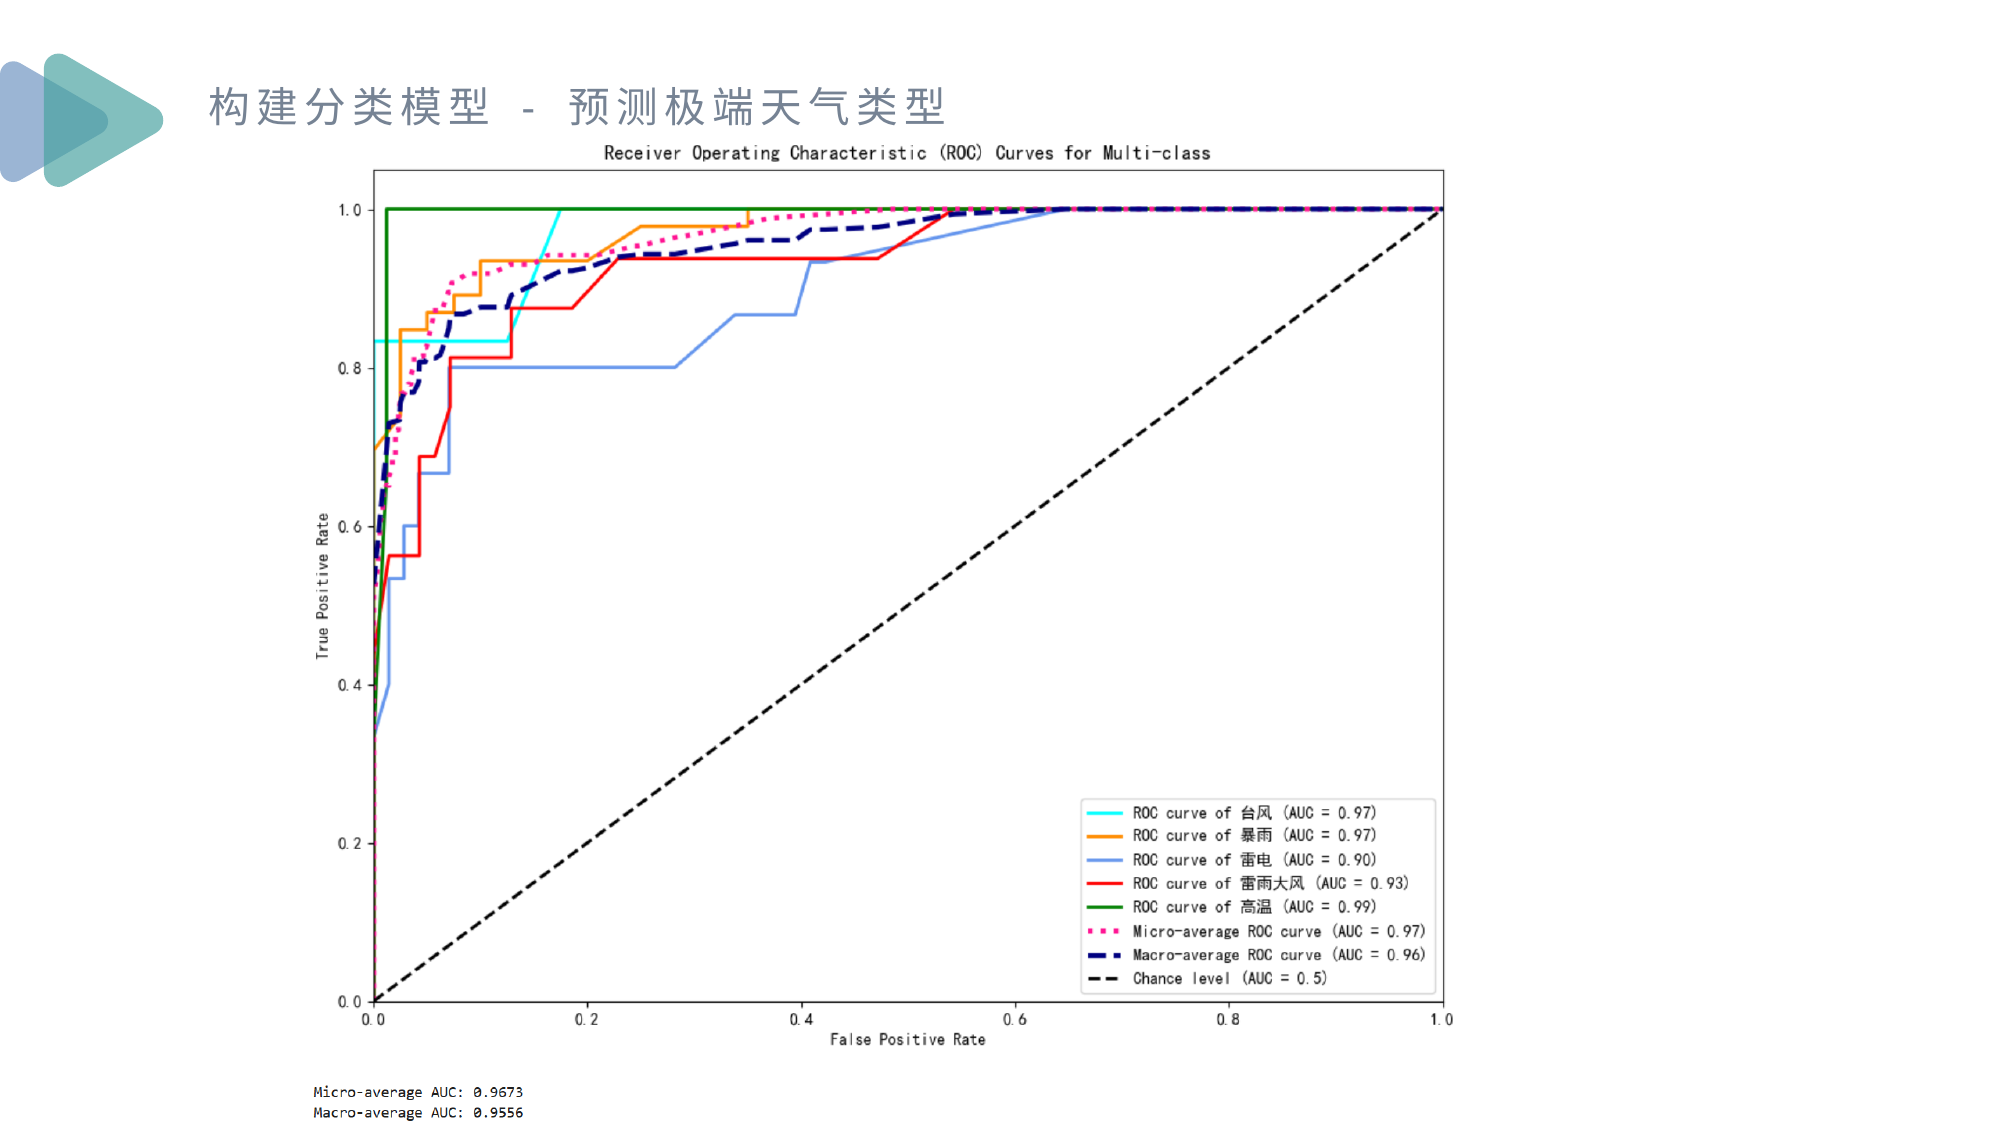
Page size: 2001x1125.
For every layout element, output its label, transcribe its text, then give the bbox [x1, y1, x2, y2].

picture [284, 135, 1544, 1125]
text_box 构建分类模型 - 预测极端天气类型 [193, 73, 961, 139]
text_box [0, 49, 166, 191]
